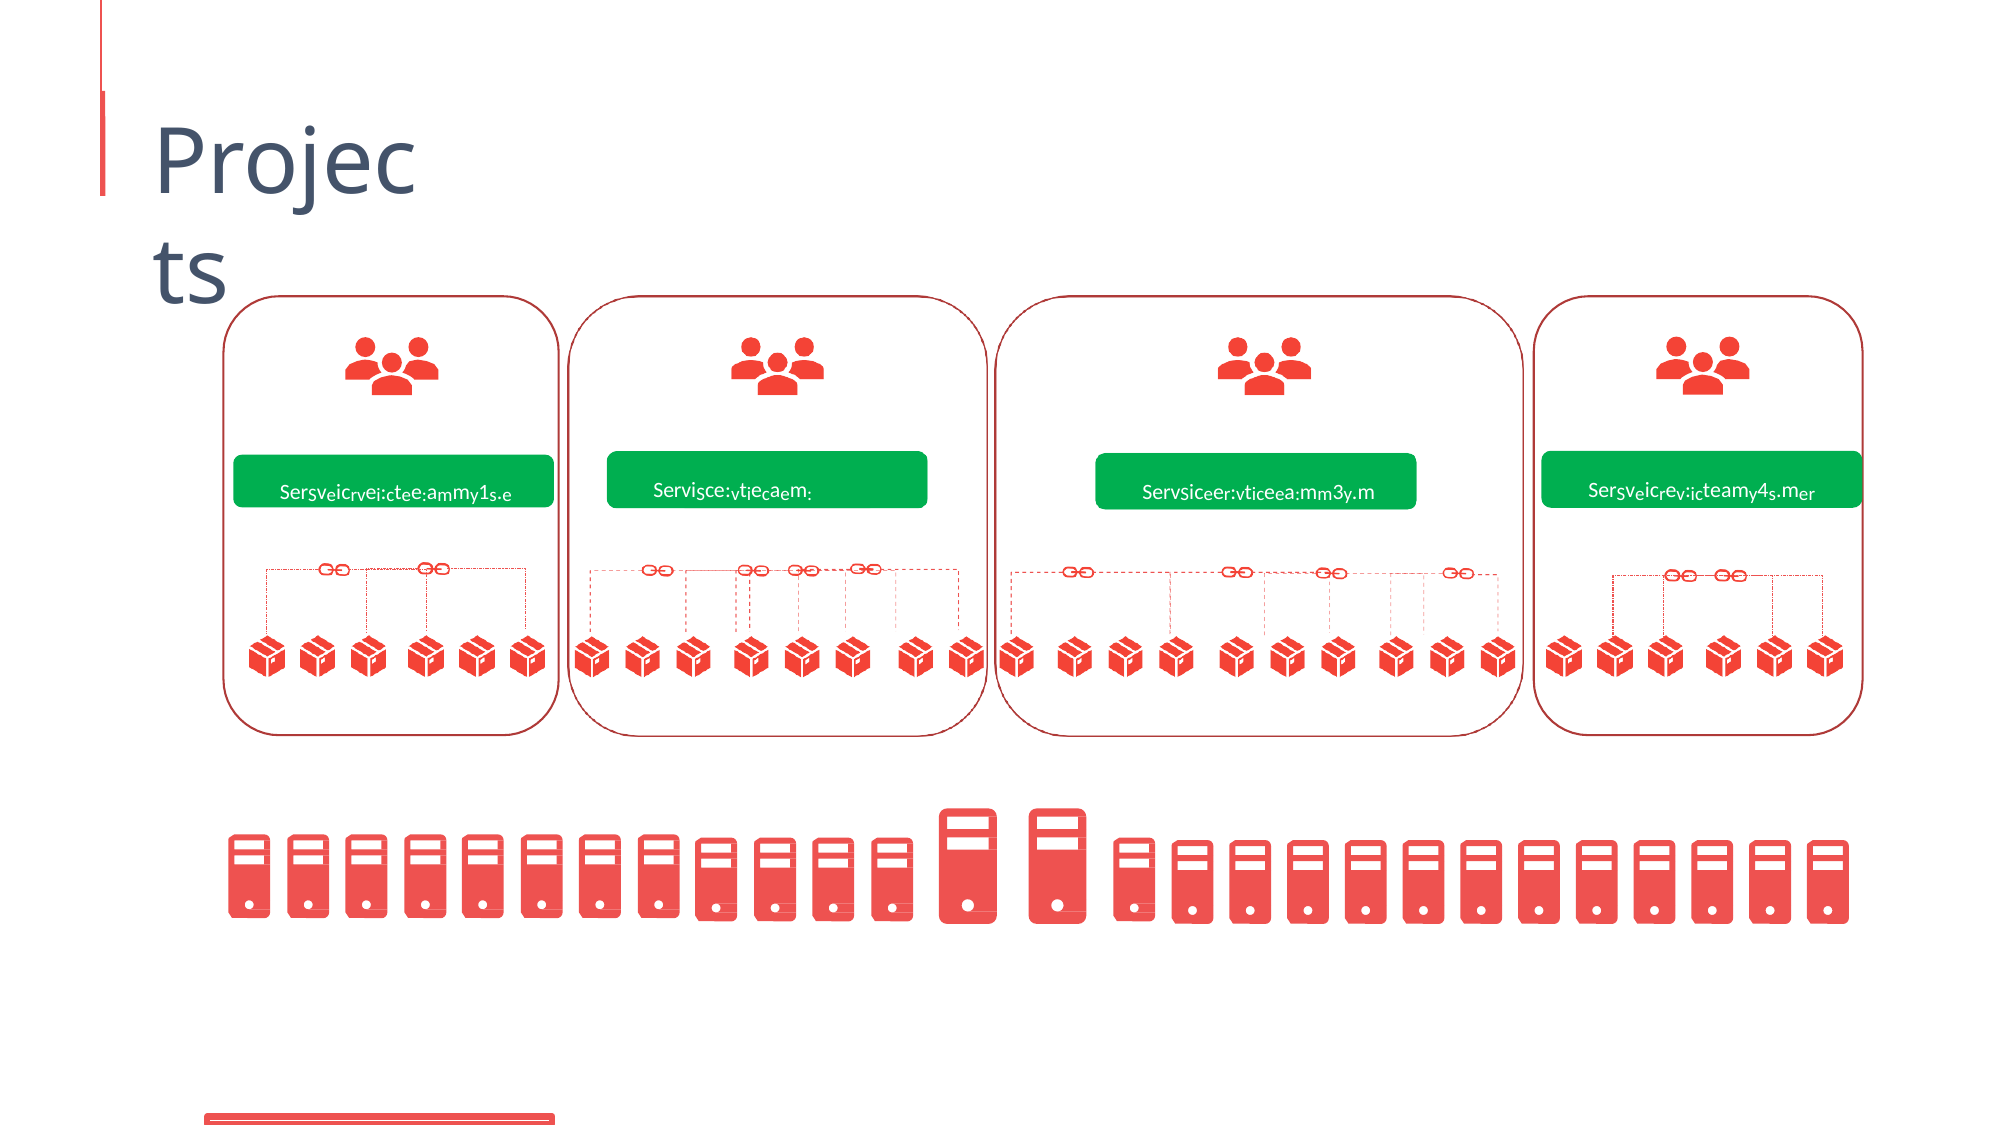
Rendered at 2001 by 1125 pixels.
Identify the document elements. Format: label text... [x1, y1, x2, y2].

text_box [567, 294, 1524, 737]
text_box [1113, 837, 1156, 922]
text_box [287, 834, 330, 919]
text_box [1633, 840, 1676, 924]
text_box [404, 834, 447, 919]
text_box [520, 834, 563, 919]
text_box [871, 837, 914, 922]
text_box [812, 837, 855, 922]
text_box [938, 808, 997, 924]
text_box [1287, 840, 1329, 924]
text_box [695, 837, 738, 922]
text_box [1402, 840, 1445, 924]
text_box [578, 834, 621, 919]
text_box [228, 834, 271, 919]
text_box [1749, 840, 1792, 924]
text_box [1028, 808, 1087, 924]
text_box [754, 837, 797, 922]
text_box [1460, 840, 1503, 924]
text_box [637, 834, 680, 919]
text_box [1518, 840, 1560, 924]
text_box [1344, 840, 1387, 924]
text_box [222, 294, 561, 737]
text_box [461, 834, 504, 919]
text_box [1532, 294, 1864, 737]
title Projects [150, 100, 450, 323]
text_box [1806, 840, 1849, 924]
text_box [1691, 840, 1734, 924]
text_box [1171, 840, 1214, 924]
text_box [1575, 840, 1618, 924]
text_box [1229, 840, 1272, 924]
text_box [345, 834, 388, 919]
